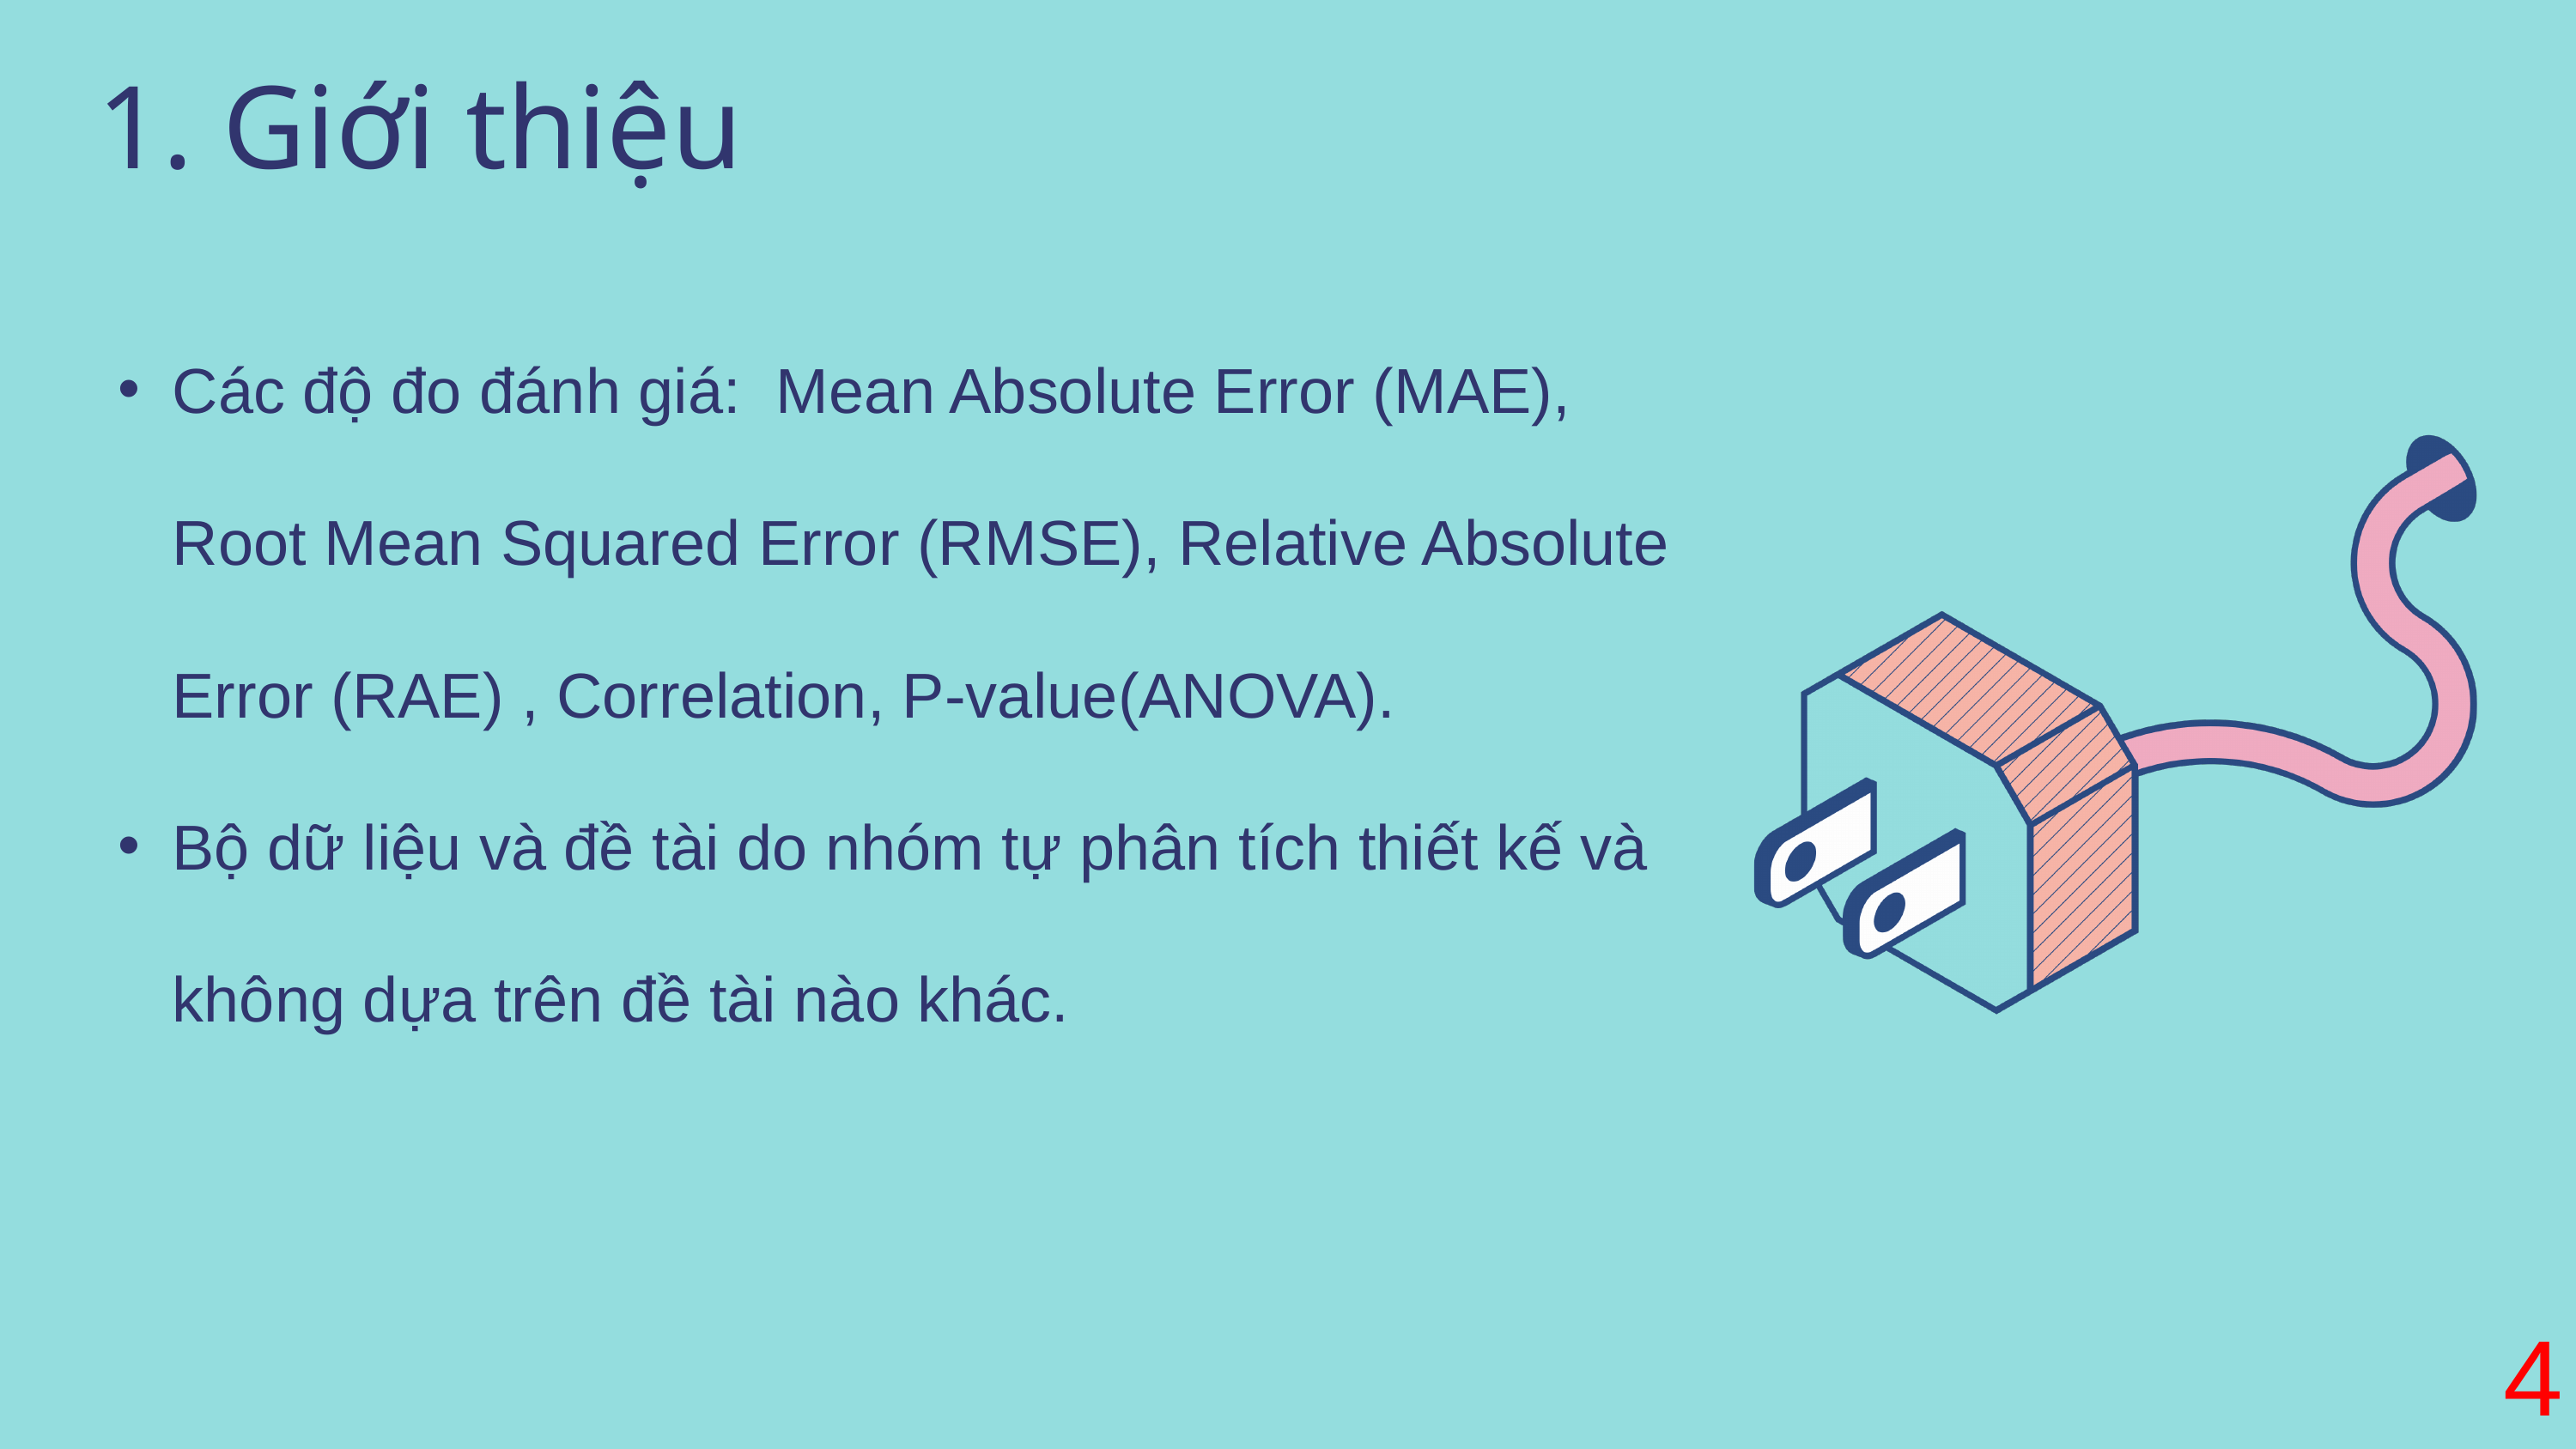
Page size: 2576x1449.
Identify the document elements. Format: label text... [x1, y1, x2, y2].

text_box [1753, 434, 2477, 1015]
text_box Các độ đo đánh giá: Mean Absolute Error (MAE), Root Mean Squared Error (RMSE), Relative Absolute Error (RAE) , Correlation, P-value(ANOVA). Bộ dữ liệu và đề tài do nhóm tự phân tích thiết kế và không dựa trên đề tài nào khác. [64, 274, 1710, 1035]
text_box 4 [2490, 1302, 2576, 1444]
text_box 1. Giới thiệu [0, 70, 1376, 191]
